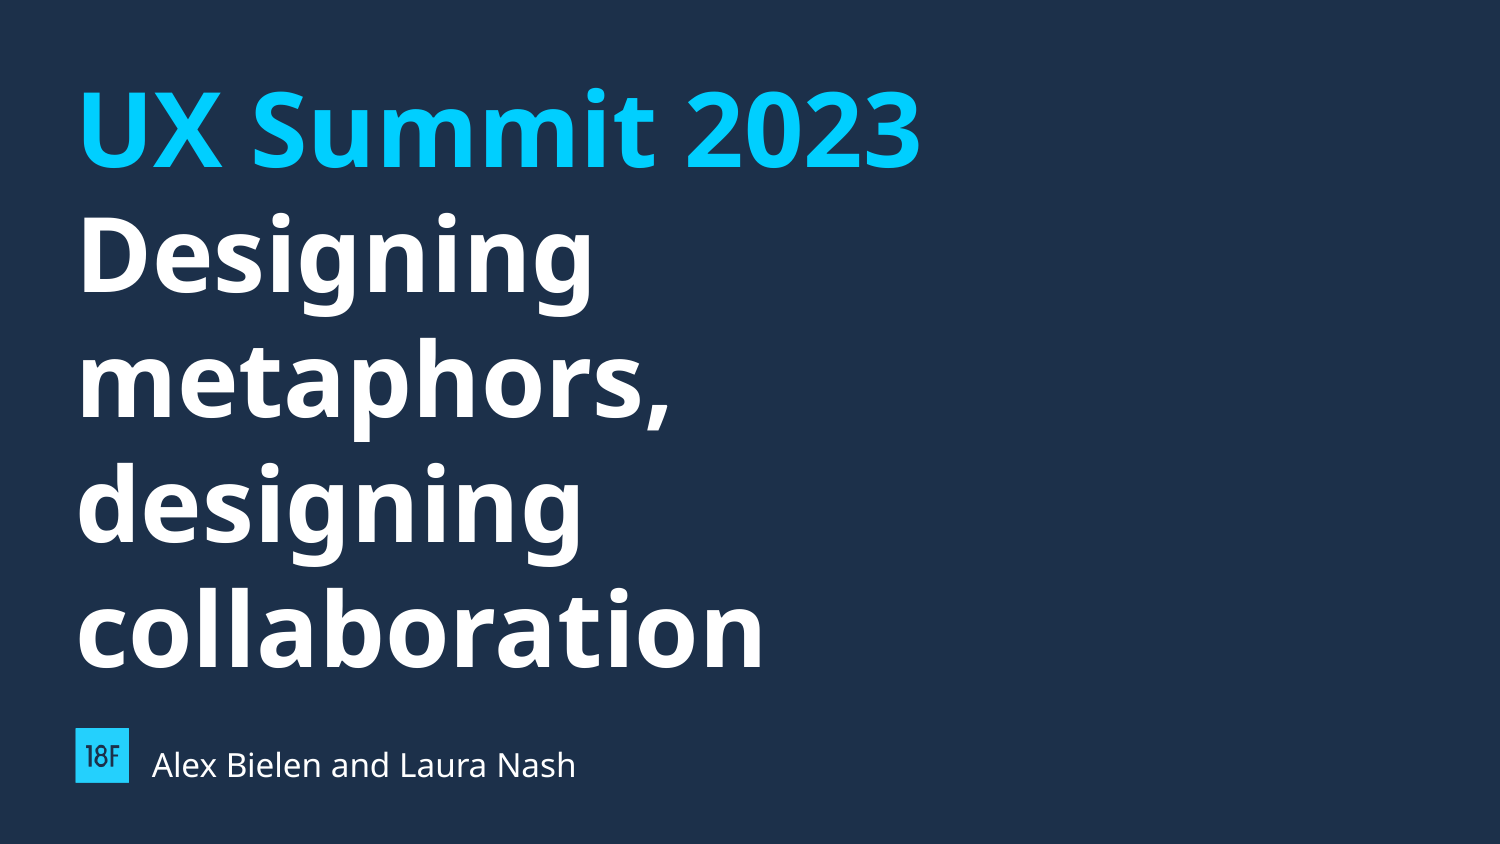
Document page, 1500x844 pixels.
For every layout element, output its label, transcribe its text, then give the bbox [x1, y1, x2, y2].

picture [75, 728, 129, 783]
subtitle Alex Bielen and Laura Nash [136, 723, 1329, 775]
title UX Summit 2023 Designing metaphors, designing collaboration [75, 63, 1209, 334]
